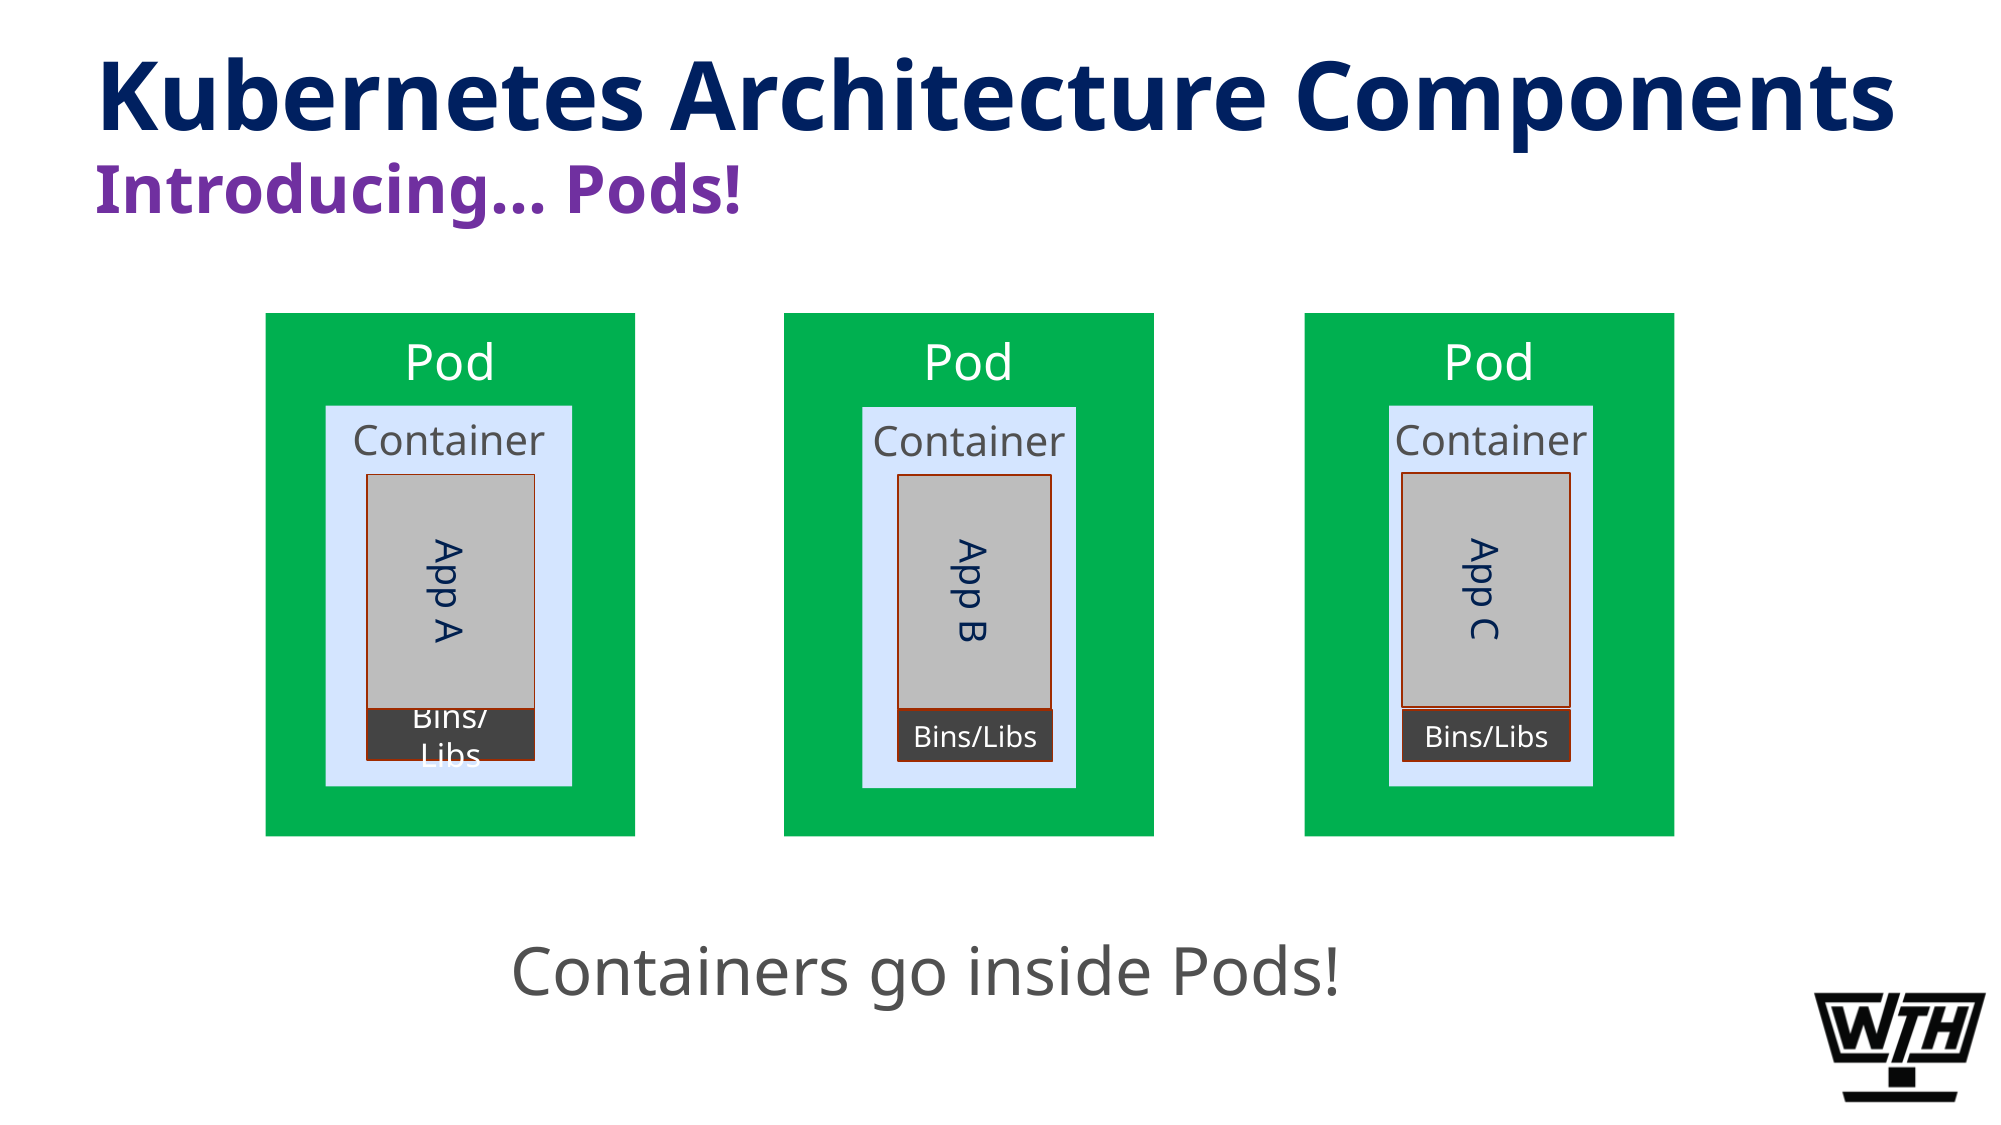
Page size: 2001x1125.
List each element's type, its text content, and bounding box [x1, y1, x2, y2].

text_box App A [366, 474, 535, 709]
text_box Bins/Libs [366, 709, 535, 760]
list Introducing… Pods! [80, 148, 1917, 250]
text_box Containers go inside Pods! [289, 914, 1564, 1034]
text_box Container [1389, 405, 1593, 787]
text_box Container [325, 405, 573, 787]
text_box Bins/Libs [1402, 709, 1571, 761]
text_box App B [897, 475, 1051, 710]
text_box App C [1402, 472, 1571, 708]
picture [1793, 941, 2001, 1125]
text_box Pod [1304, 313, 1675, 837]
text_box Container [862, 407, 1076, 789]
text_box Pod [784, 313, 1154, 837]
text_box Pod [265, 313, 636, 837]
text_box Bins/Libs [897, 710, 1053, 761]
title Kubernetes Architecture Components [80, 12, 1916, 148]
